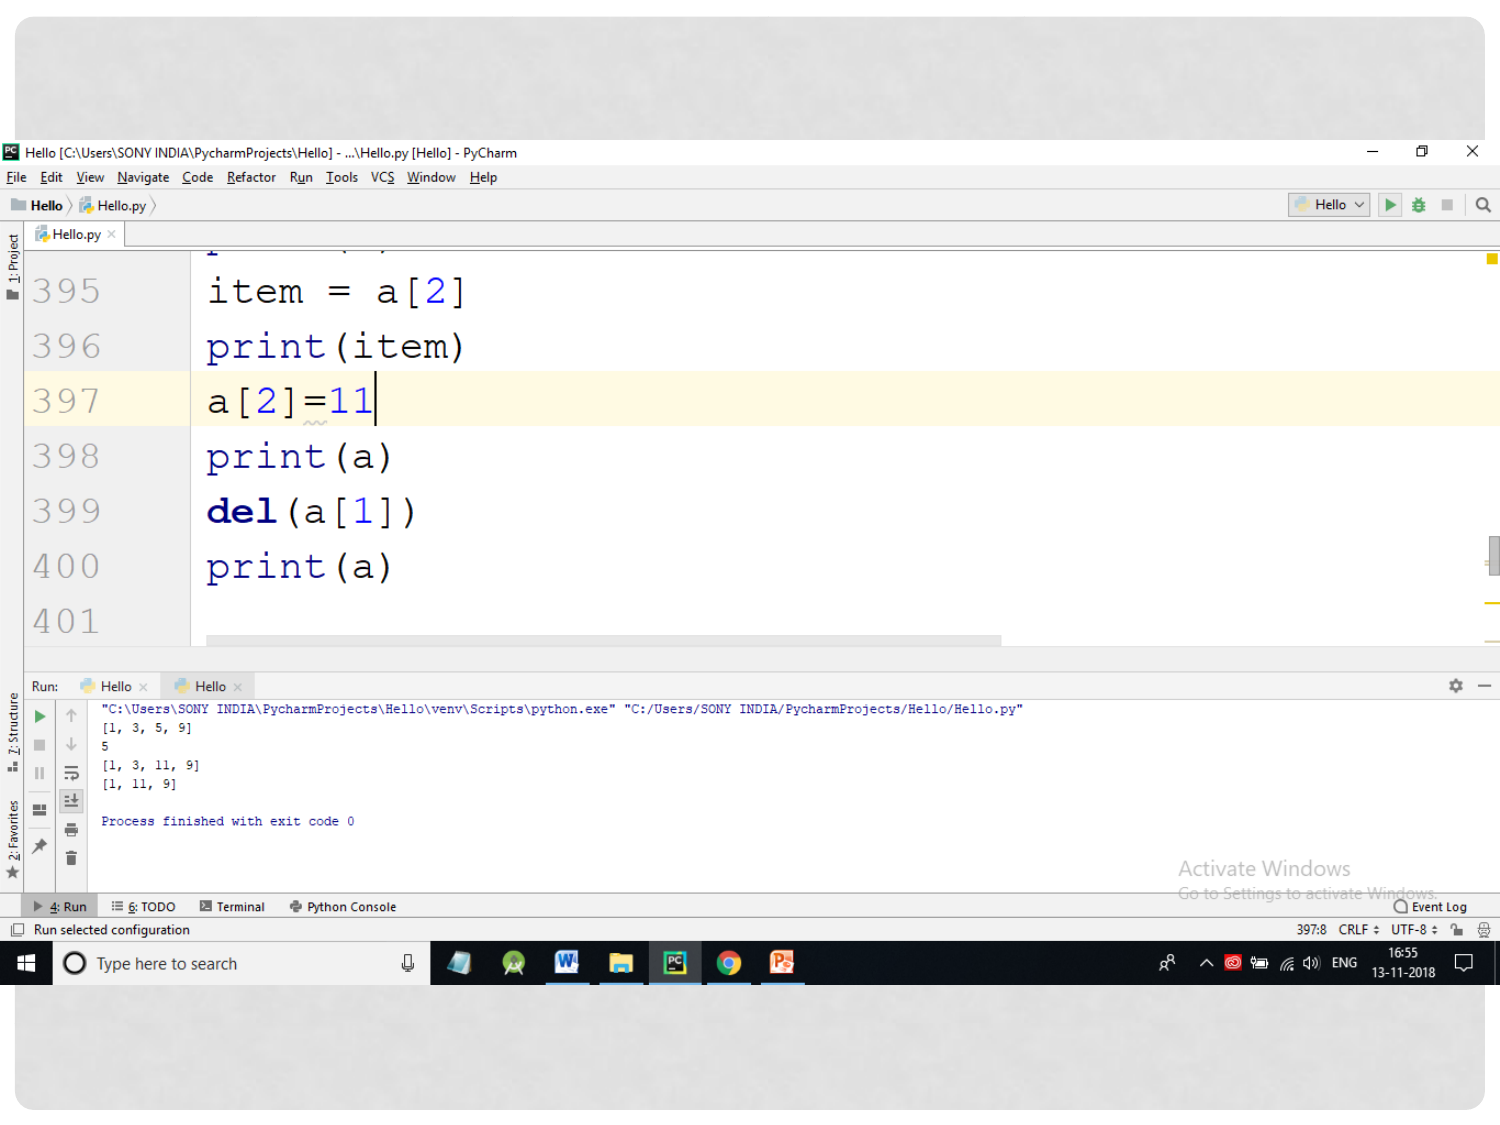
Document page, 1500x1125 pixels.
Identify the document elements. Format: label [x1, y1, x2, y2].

picture [0, 140, 1500, 985]
